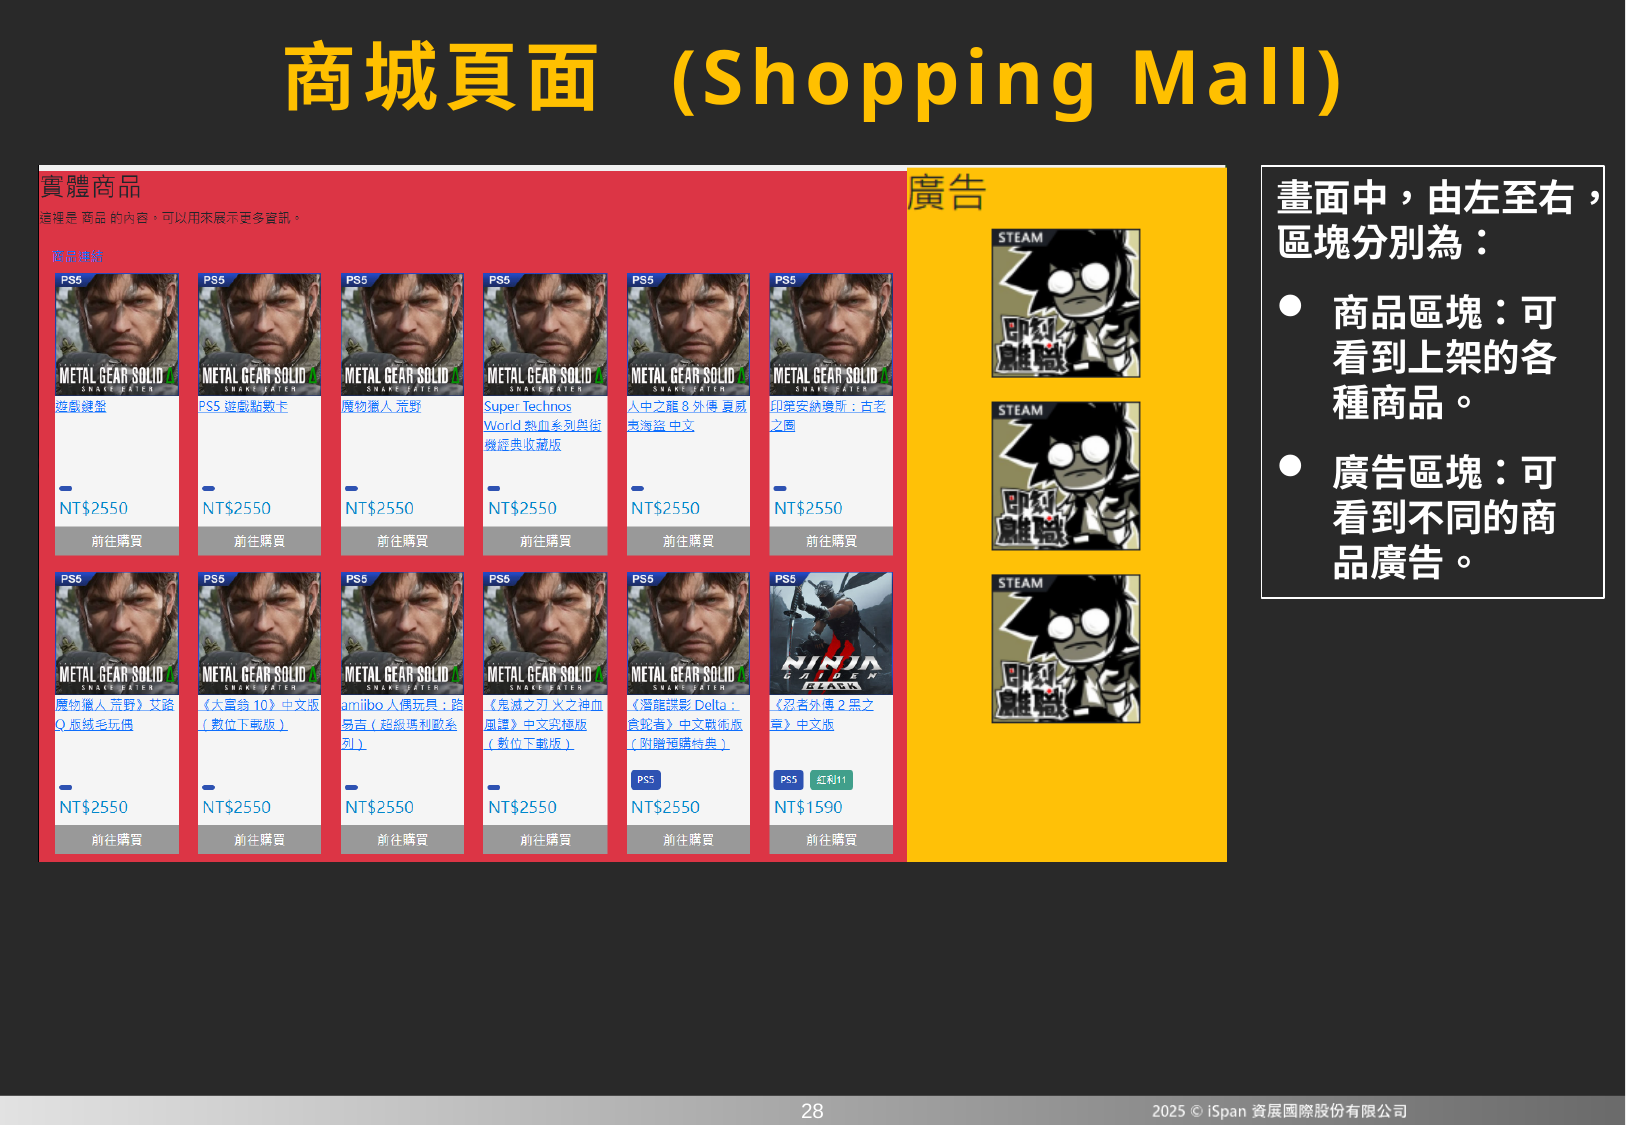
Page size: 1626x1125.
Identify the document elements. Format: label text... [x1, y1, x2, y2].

title 商城頁面 (Shopping Mall) [103, 12, 1522, 138]
picture [0, 0, 1626, 1125]
list 畫面中，由左至右，區塊分別為： 商品區塊：可看到上架的各種商品。 廣告區塊：可看到不同的商品廣告。 [1261, 165, 1604, 598]
